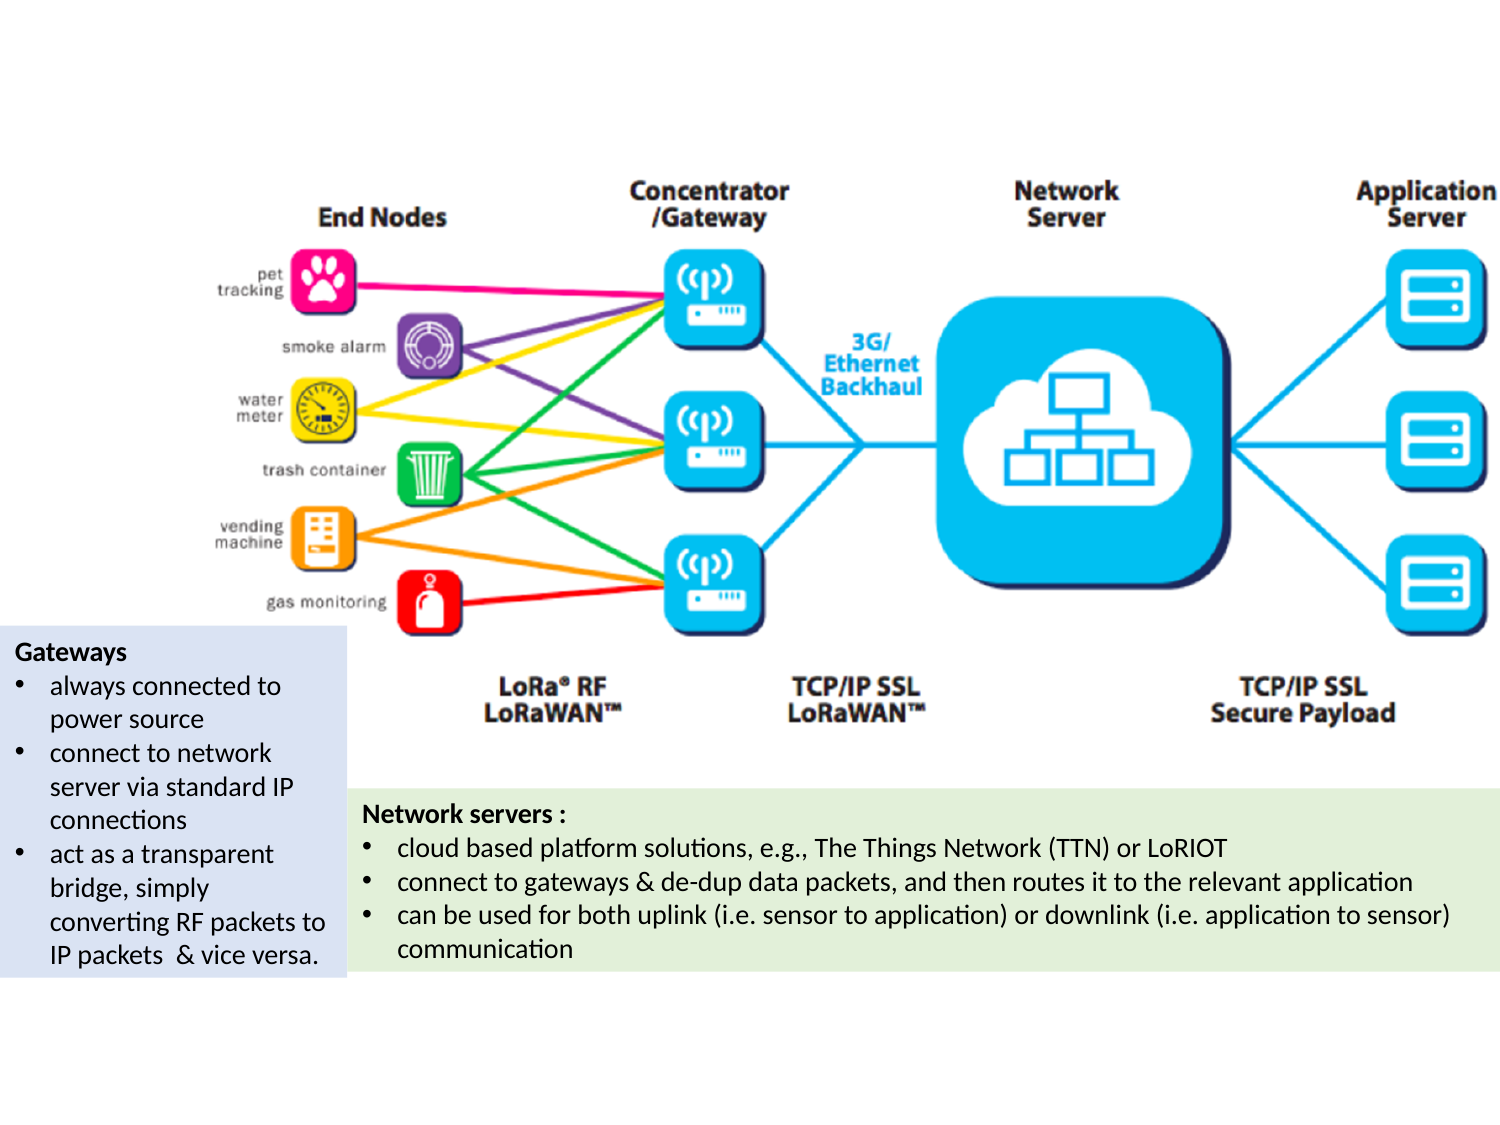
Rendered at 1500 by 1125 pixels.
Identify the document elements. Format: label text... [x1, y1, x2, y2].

text_box Gateways always connected to power source connect to network server via standard IP connections act as a transparent bridge, simply converting RF packets to IP packets & vice versa. [0, 625, 348, 978]
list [211, 127, 1500, 733]
text_box Network servers : cloud based platform solutions, e.g., The Things Network (TTN) or LoRIOT connect to gateways & de-dup data packets, and then routes it to the relevant application can be used for both uplink (i.e. sensor to application) or downlink (i.e. application to sensor) communication [348, 788, 1500, 972]
